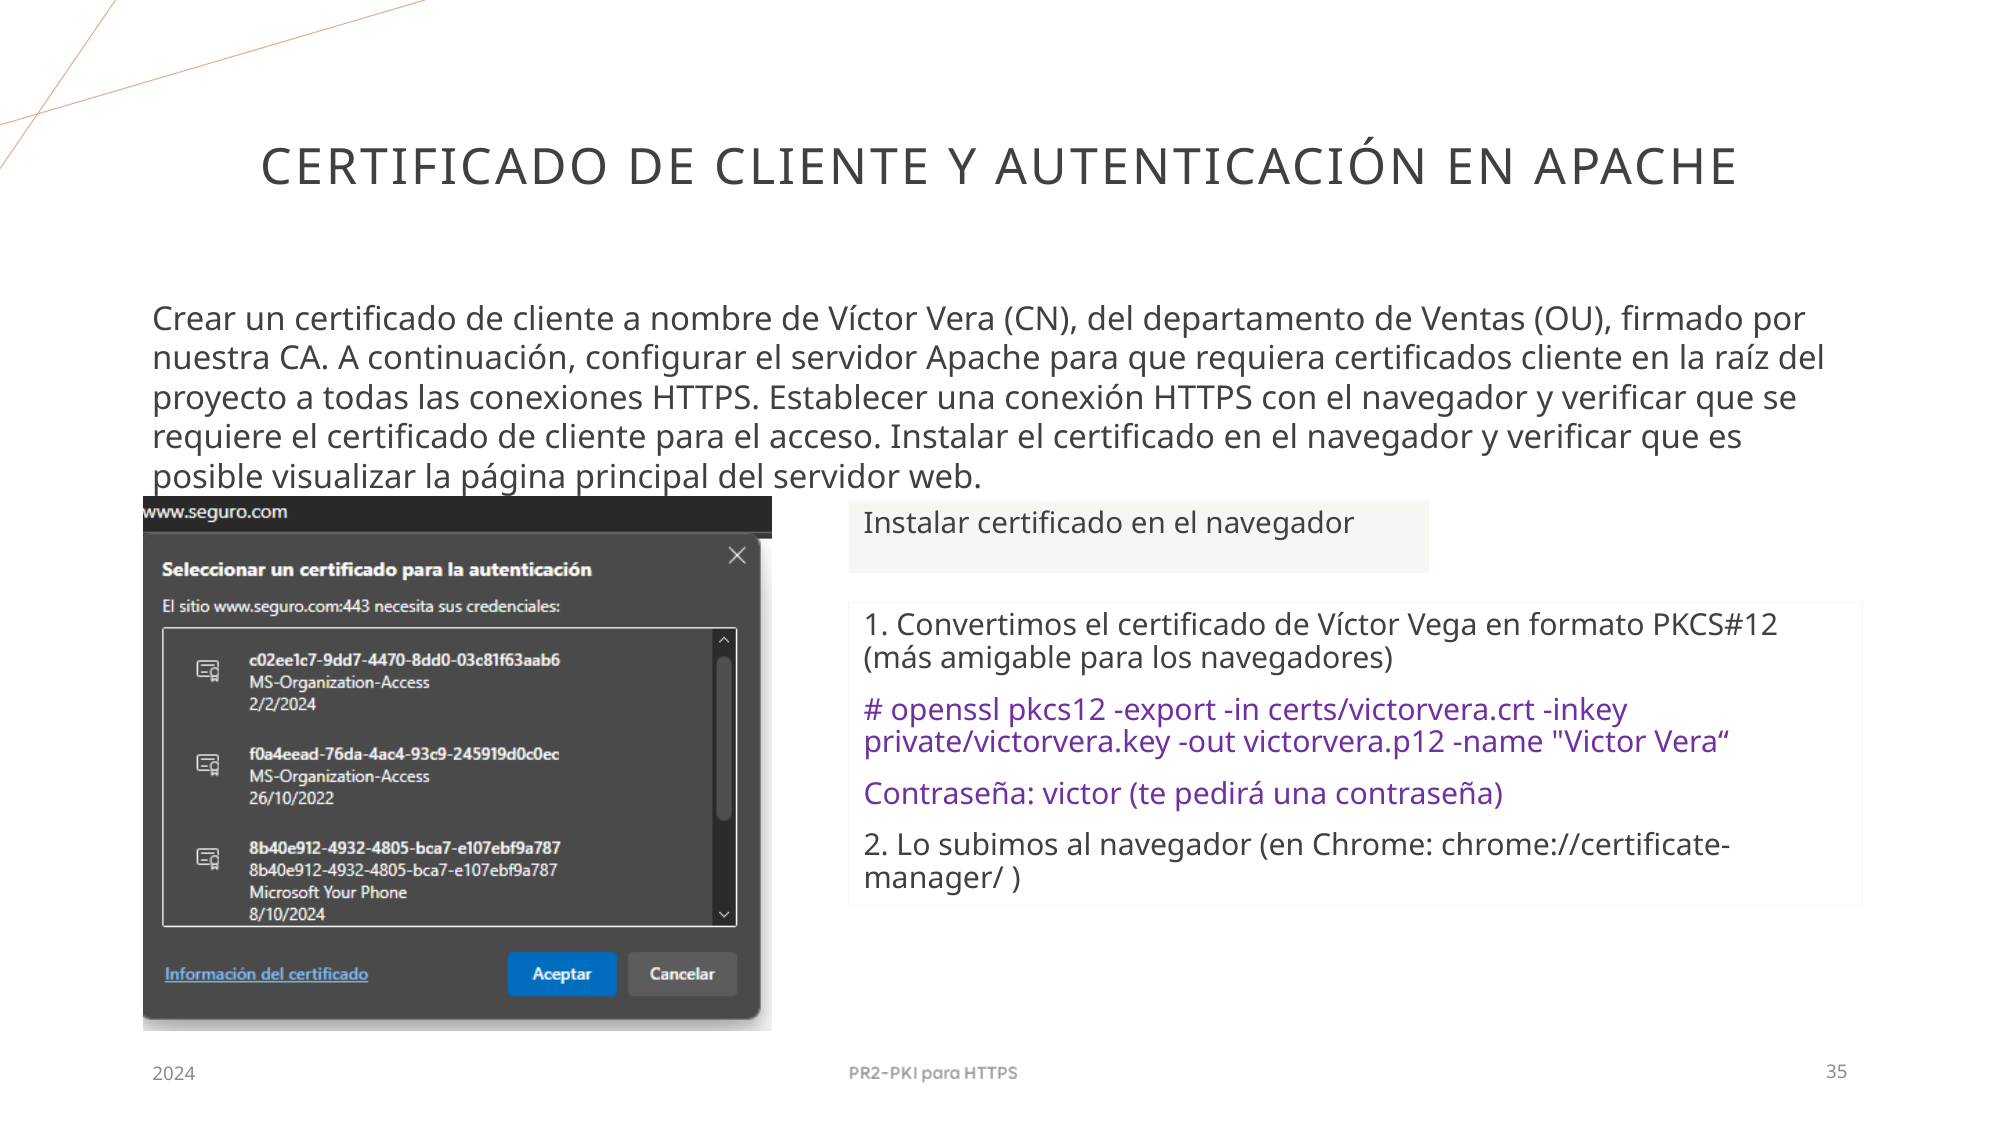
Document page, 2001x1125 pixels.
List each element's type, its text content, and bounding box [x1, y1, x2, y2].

text_box 1. Convertimos el certificado de Víctor Vega en formato PKCS#12 (más amigable para los navegadores) # openssl pkcs12 -export -in certs/victorvera.crt -inkey private/victorvera.key -out victorvera.p12 -name "Victor Vera“ Contraseña: victor (te pedirá una contraseña) 2. Lo subimos al navegador (en Chrome: chrome://certificate-manager/ ) [848, 602, 1863, 906]
slide_number 35 [1412, 1042, 1863, 1103]
picture [143, 496, 772, 1031]
title Certificado de cliente y autenticación en Apache [137, 59, 1863, 278]
slide_number 2024 [137, 1042, 588, 1103]
picture [667, 1042, 1200, 1103]
text_box Instalar certificado en el navegador [848, 500, 1429, 574]
